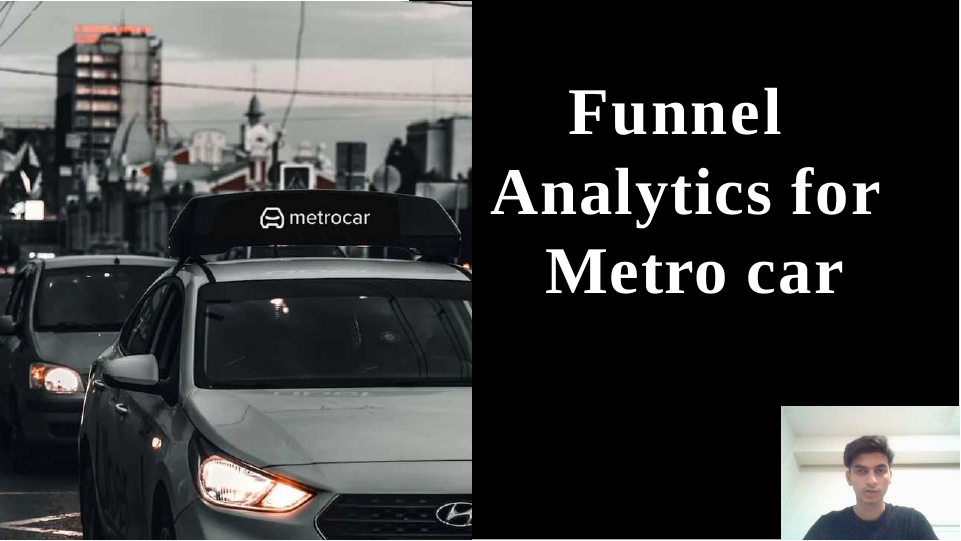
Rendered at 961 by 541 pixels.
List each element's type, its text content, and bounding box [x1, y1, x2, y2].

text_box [0, 1, 472, 540]
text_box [779, 405, 961, 541]
title Funnel Analytics for Metro car [488, 65, 884, 308]
